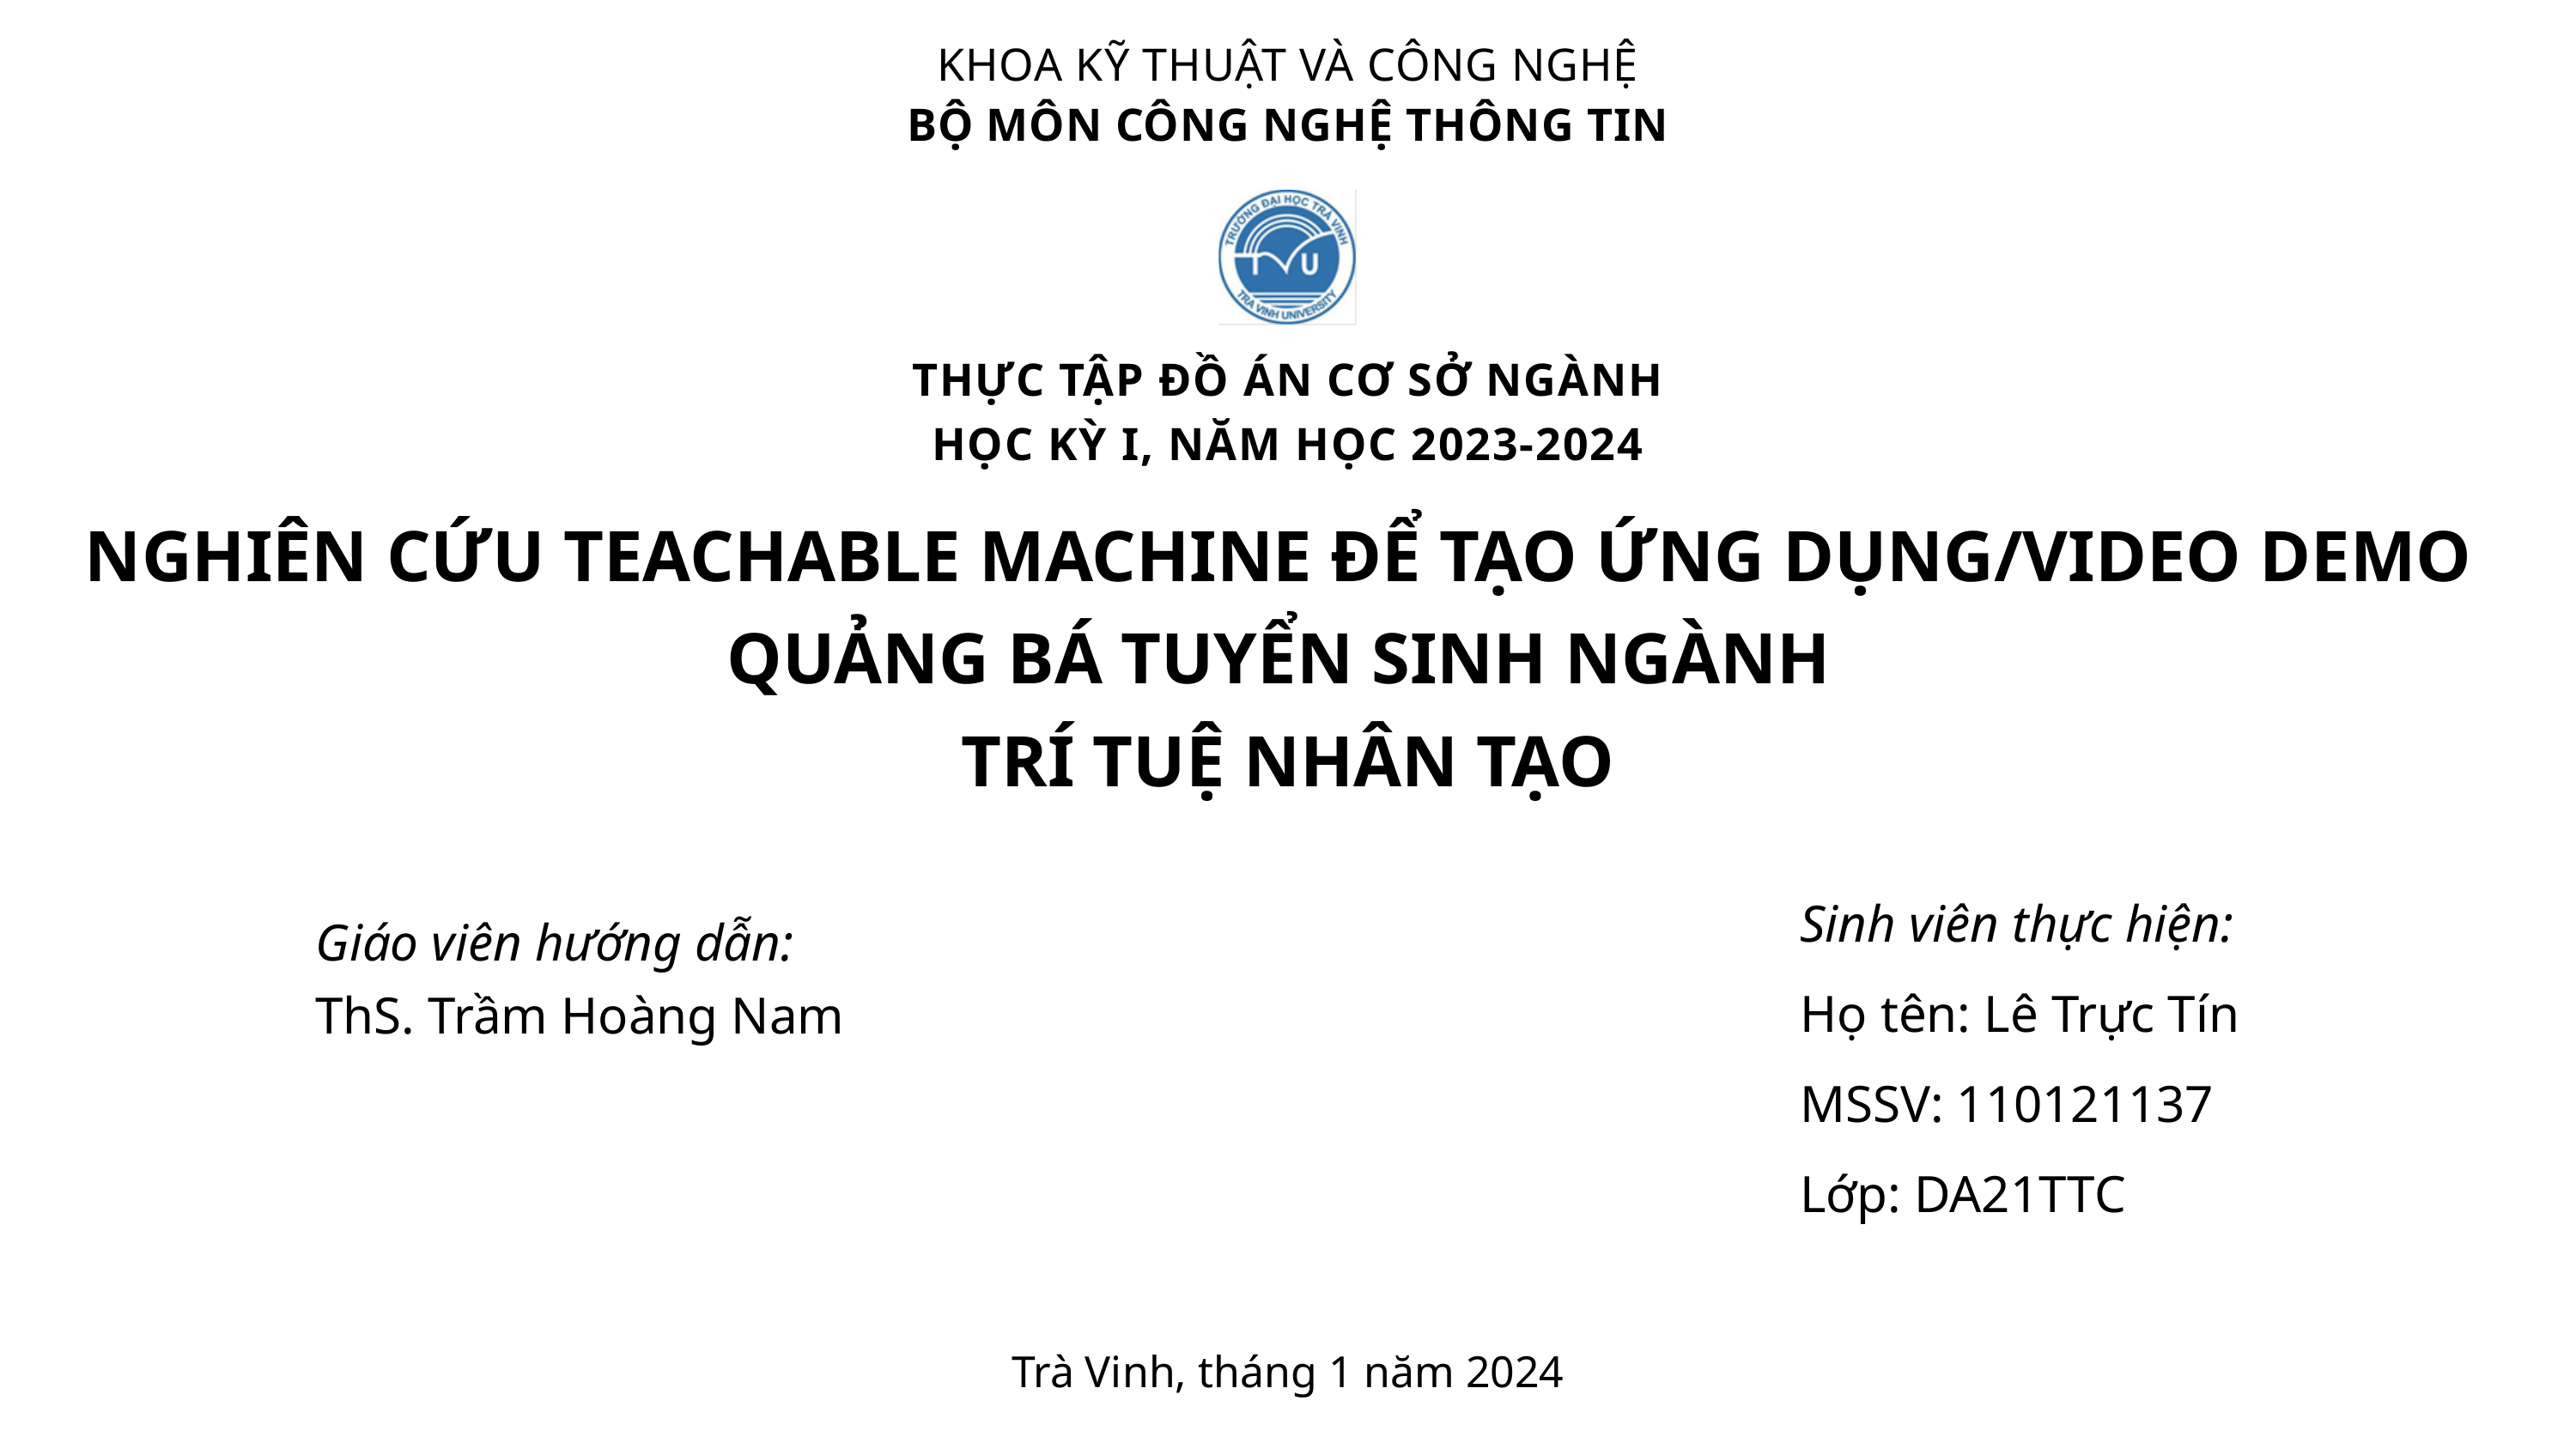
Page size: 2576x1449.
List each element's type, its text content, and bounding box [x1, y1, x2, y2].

text_box Trà Vinh, tháng 1 năm 2024 [960, 1336, 1616, 1397]
text_box NGHIÊN CỨU TEACHABLE MACHINE ĐỂ TẠO ỨNG DỤNG/VIDEO DEMO QUẢNG BÁ TUYỂN SINH NGÀNH TRÍ TUỆ NHÂN TẠO [70, 493, 2506, 801]
text_box KHOA KỸ THUẬT VÀ CÔNG NGHỆ BỘ MÔN CÔNG NGHỆ THÔNG TIN [829, 29, 1747, 150]
text_box THỰC TẬP ĐỒ ÁN CƠ SỞ NGÀNH HỌC KỲ I, NĂM HỌC 2023-2024 [775, 341, 1801, 470]
text_box Giáo viên hướng dẫn: ThS. Trầm Hoàng Nam [315, 851, 868, 1045]
text_box Sinh viên thực hiện: Họ tên: Lê Trực Tín MSSV: 110121137 Lớp: DA21TTC [1800, 862, 2261, 1222]
text_box [1218, 190, 1358, 326]
